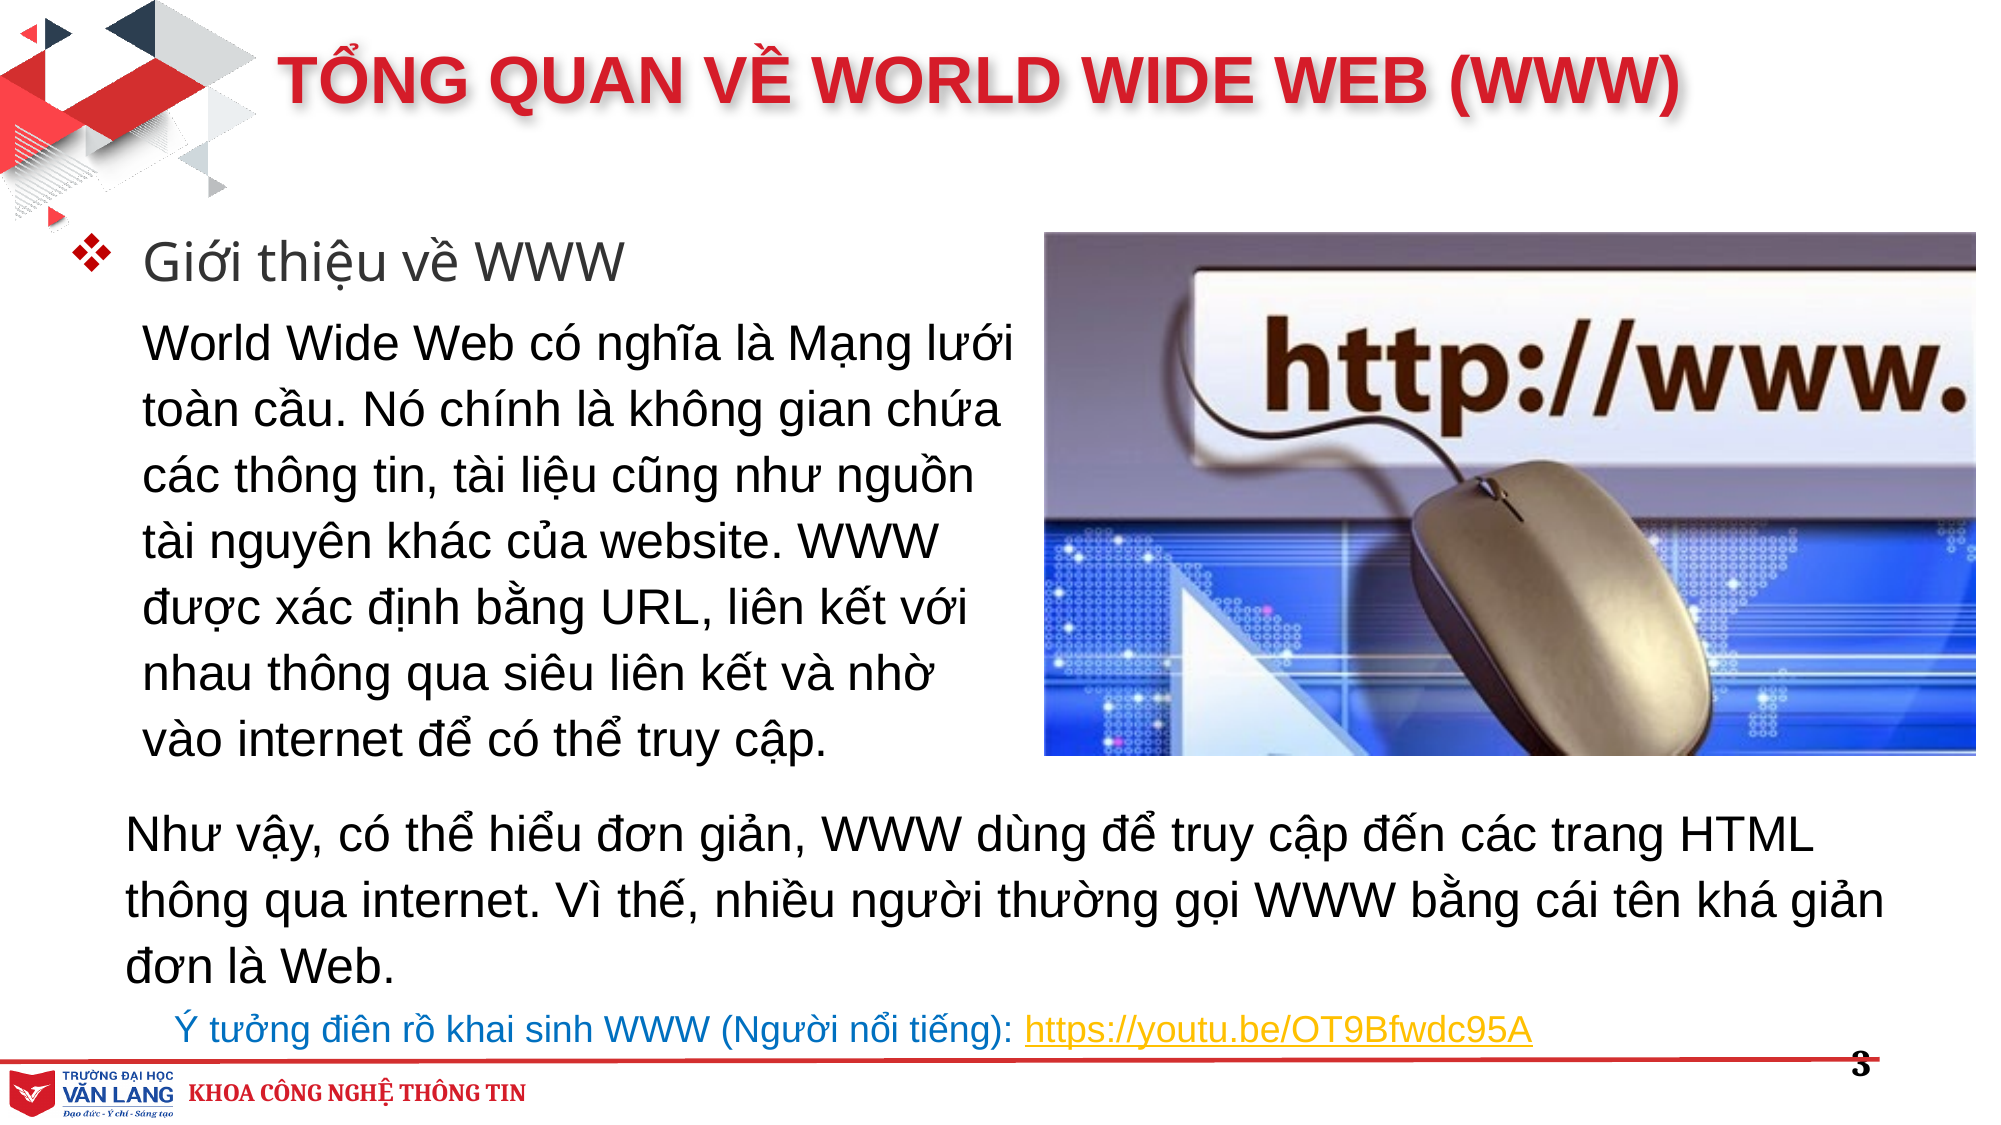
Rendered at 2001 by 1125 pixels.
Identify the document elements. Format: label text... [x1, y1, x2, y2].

text_box Ý tưởng điên rồ khai sinh WWW (Người nổi tiếng): https://youtu.be/OT9Bfwdc95A [159, 997, 1901, 1058]
text_box Như vậy, có thể hiểu đơn giản, WWW dùng để truy cập đến các trang HTML thông qua internet. Vì thế, nhiều người thường gọi WWW bằng cái tên khá giản đơn là Web. [35, 787, 1965, 1001]
text_box TỔNG QUAN VỀ WORLD WIDE WEB (WWW) [262, 29, 1947, 125]
picture [0, 0, 256, 233]
picture [8, 1069, 173, 1118]
picture [1044, 232, 1976, 756]
text_box Giới thiệu về WWW World Wide Web có nghĩa là Mạng lưới toàn cầu. Nó chính là không gian chứa các thông tin, tài liệu cũng như nguồn tài nguyên khác của website. WWW được xác định bằng URL, liên kết với nhau thông qua siêu liên kết và nhờ vào internet để có thể truy cập. [52, 213, 1045, 774]
